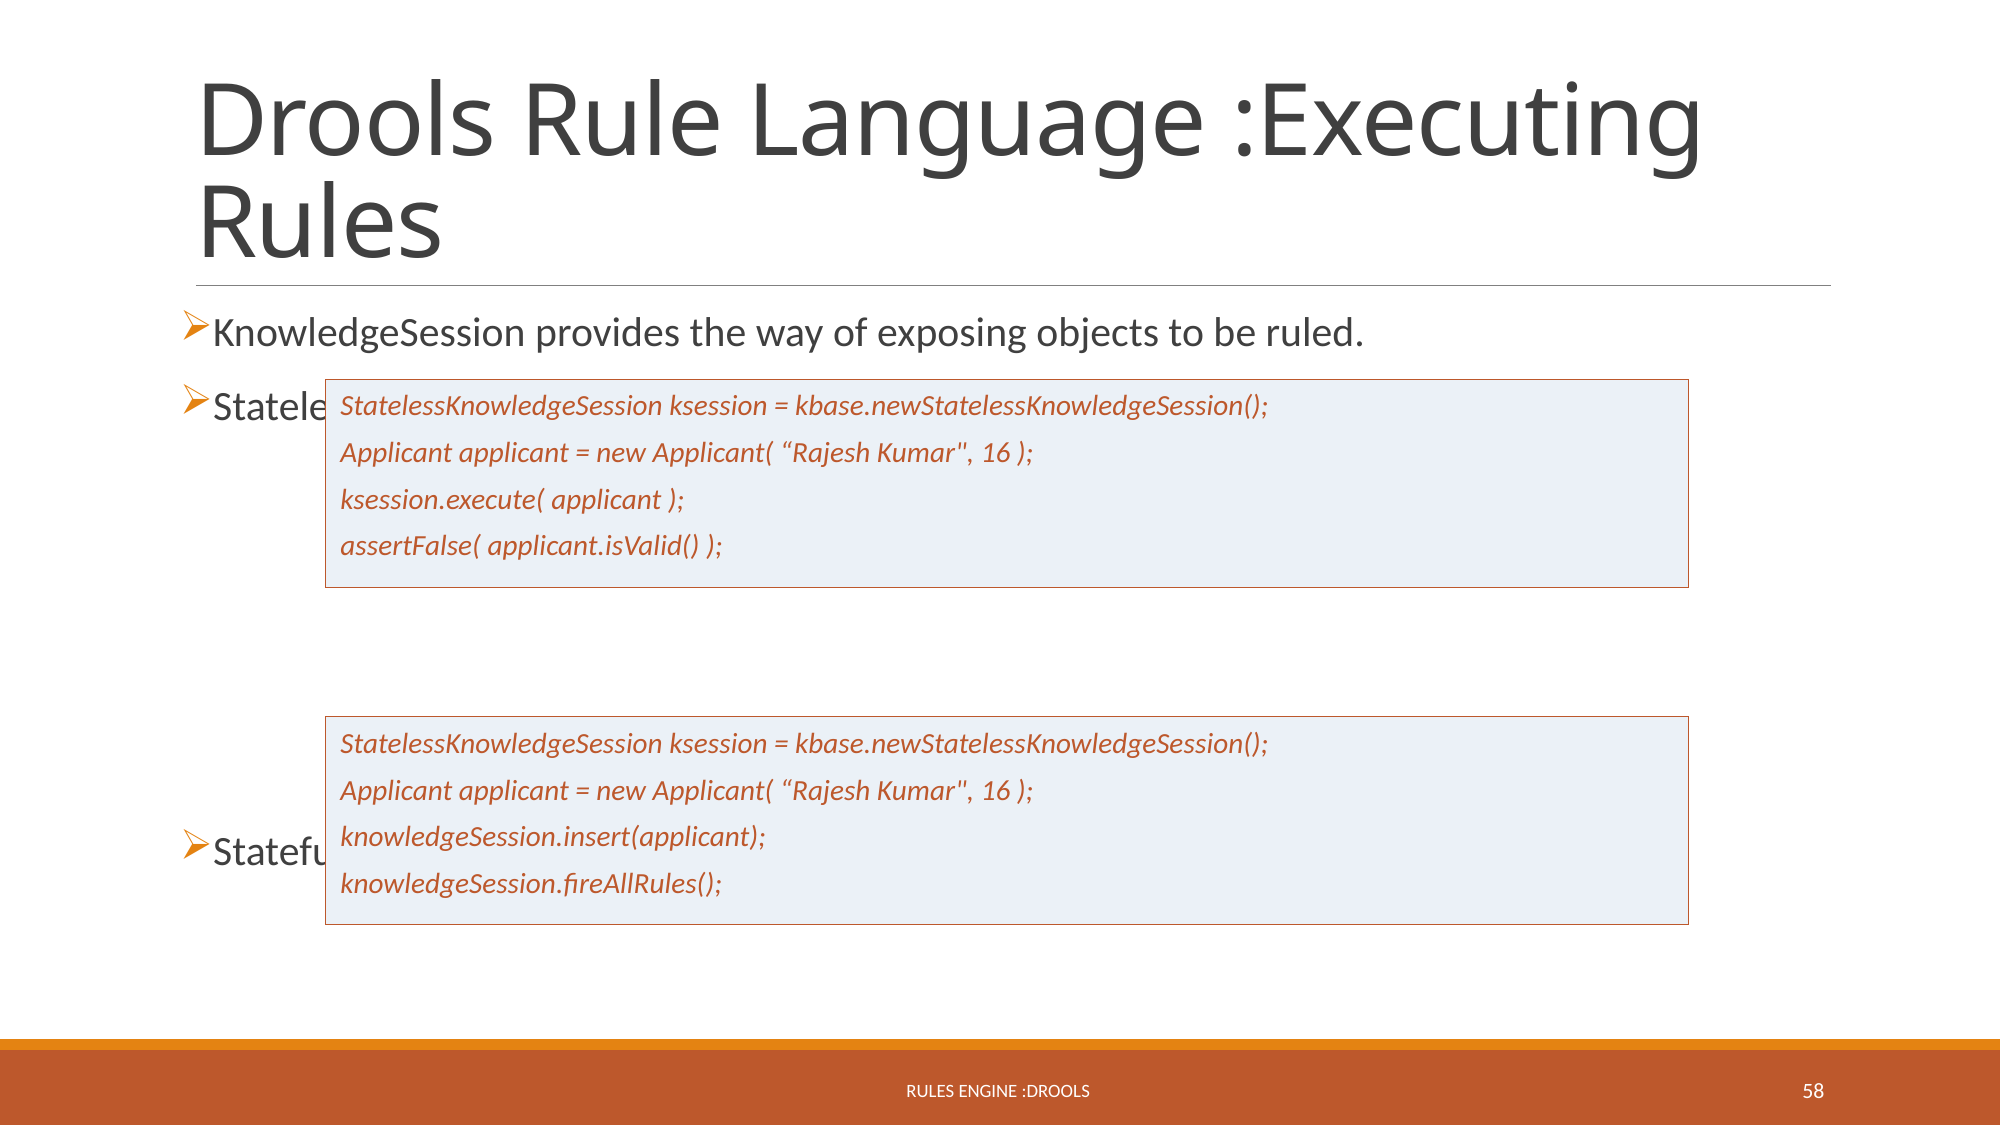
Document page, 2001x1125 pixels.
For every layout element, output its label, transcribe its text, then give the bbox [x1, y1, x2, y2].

list KnowledgeSession provides the way of exposing objects to be ruled. Stateless Knowledge Session Stateful Knowledge Session [180, 302, 1830, 963]
text_box StatelessKnowledgeSession ksession = kbase.newStatelessKnowledgeSession(); Applicant applicant = new Applicant( “Rajesh Kumar", 16 ); knowledgeSession.insert(applicant); knowledgeSession.fireAllRules(); [325, 716, 1689, 925]
slide_number 58 [1624, 1059, 1840, 1120]
footer Rules Engine :Drools [604, 1059, 1396, 1120]
title Drools Rule Language :Executing Rules [180, 47, 1830, 285]
text_box StatelessKnowledgeSession ksession = kbase.newStatelessKnowledgeSession(); Applicant applicant = new Applicant( “Rajesh Kumar", 16 ); ksession.execute( applicant ); assertFalse( applicant.isValid() ); [325, 379, 1689, 588]
